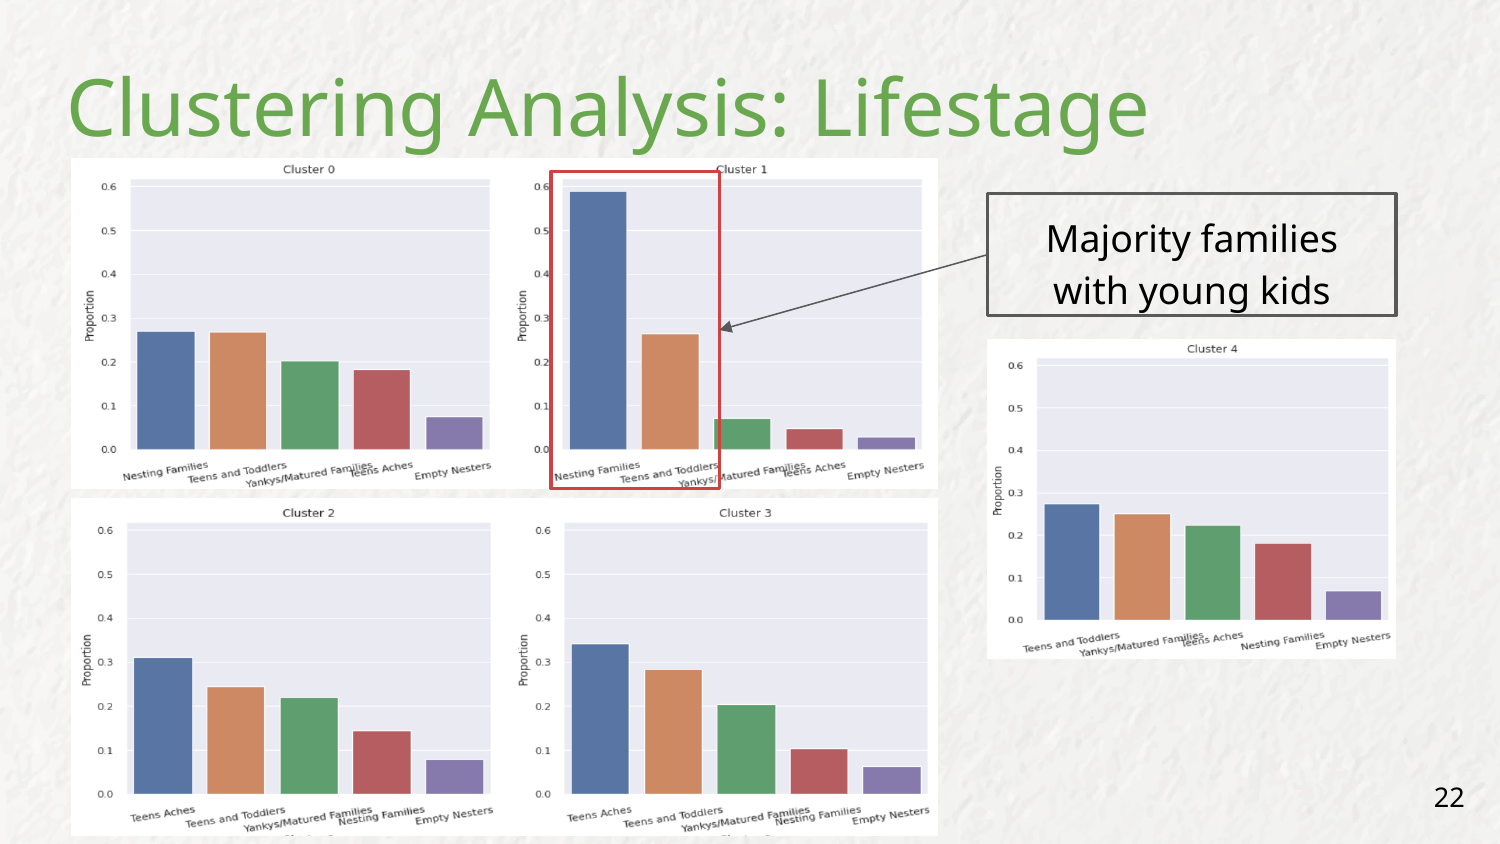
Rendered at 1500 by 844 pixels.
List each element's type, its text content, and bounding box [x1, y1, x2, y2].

title Clustering Analysis: Lifestage [51, 42, 1449, 137]
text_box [719, 254, 989, 331]
slide_number 22 [1389, 764, 1480, 830]
list Majority families with young kids [987, 193, 1396, 316]
picture [0, 0, 1500, 844]
